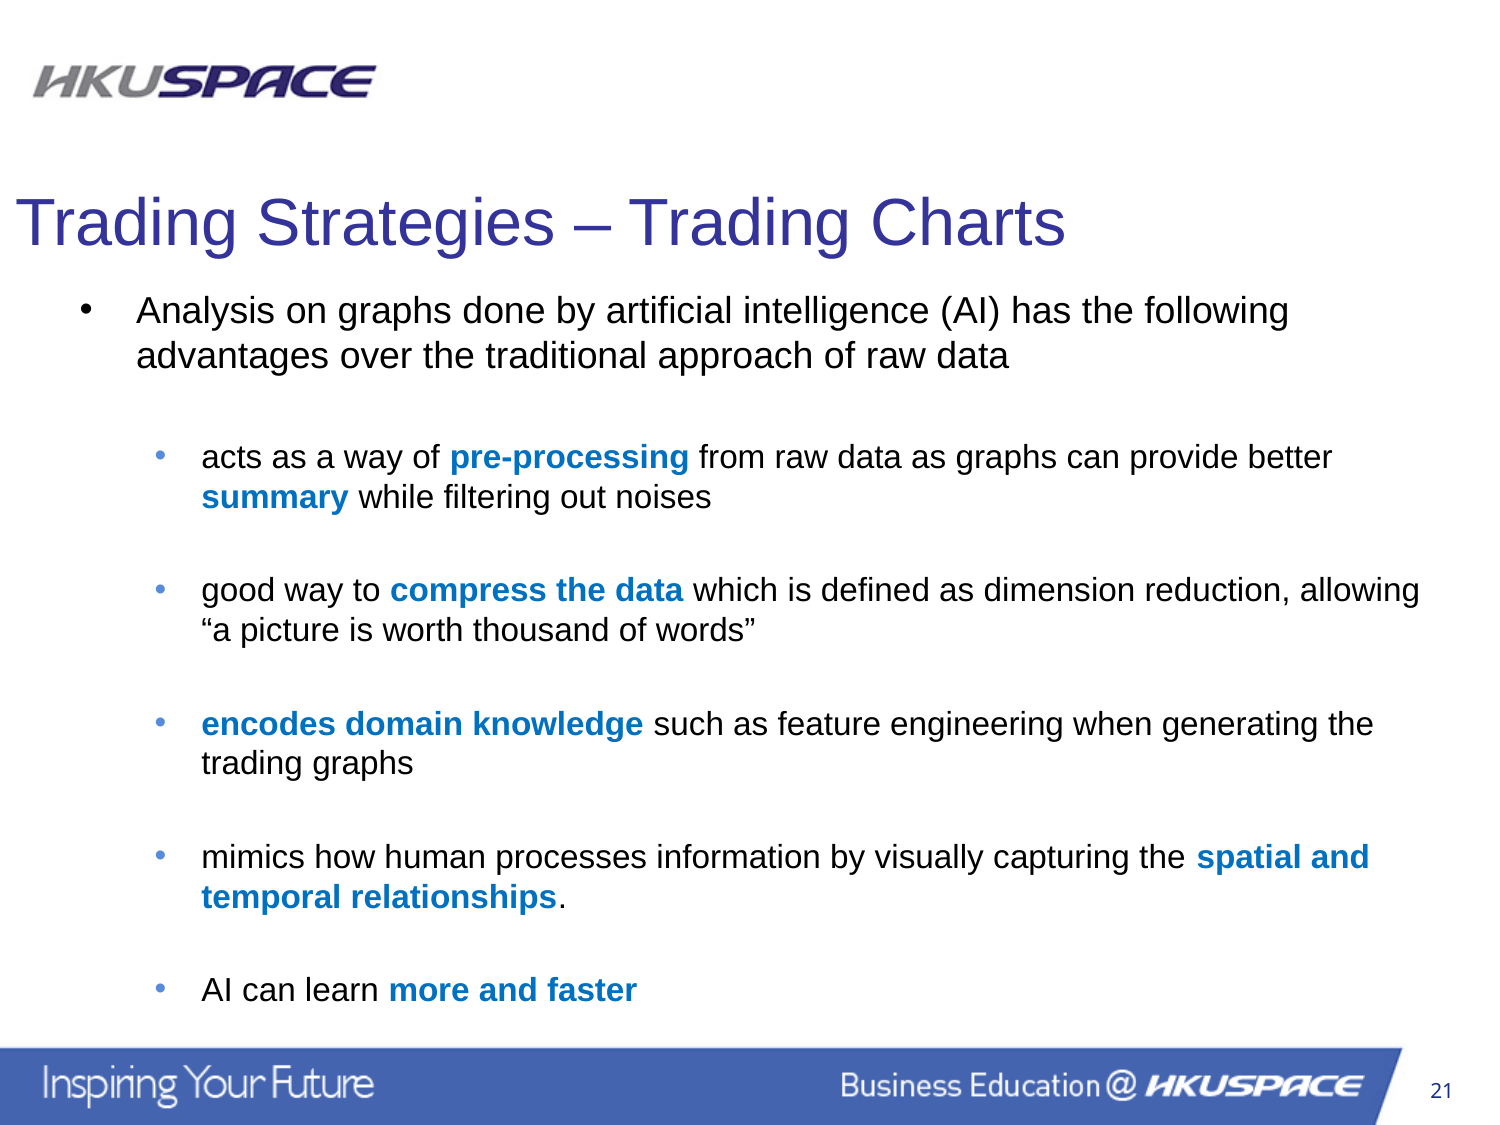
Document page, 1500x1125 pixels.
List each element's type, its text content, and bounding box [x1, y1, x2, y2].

title Trading Strategies – Trading Charts [0, 101, 1325, 266]
slide_number 21 [1415, 1070, 1499, 1125]
text_box Analysis on graphs done by artificial intelligence (AI) has the following advantages over the traditional approach of raw data acts as a way of pre-processing from raw data as graphs can provide better summary while filtering out noises good way to compress the data which is defined as dimension reduction, allowing “a picture is worth thousand of words” encodes domain knowledge such as feature engineering when generating the trading graphs mimics how human processes information by visually capturing the spatial and temporal relationships. AI can learn more and faster [64, 278, 1447, 1047]
picture [0, 0, 1500, 1125]
